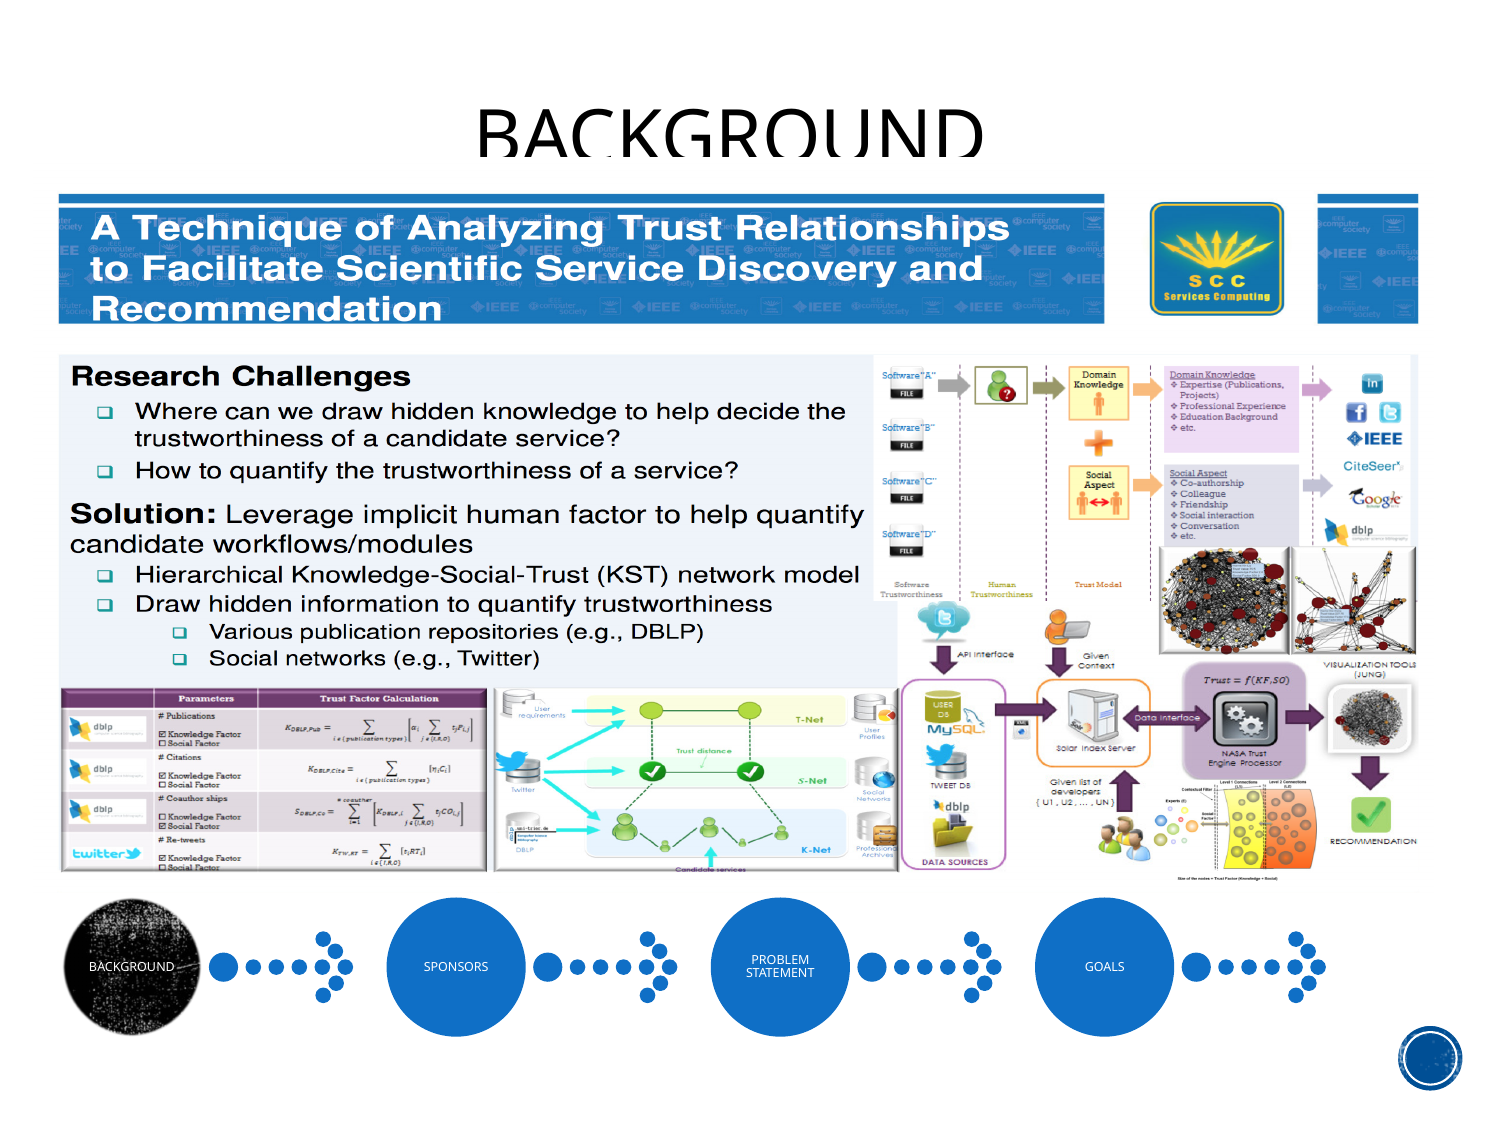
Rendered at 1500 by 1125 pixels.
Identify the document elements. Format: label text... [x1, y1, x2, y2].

picture [33, 157, 1434, 893]
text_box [66, 893, 1323, 1087]
title BACKGROUND [75, 45, 1425, 157]
